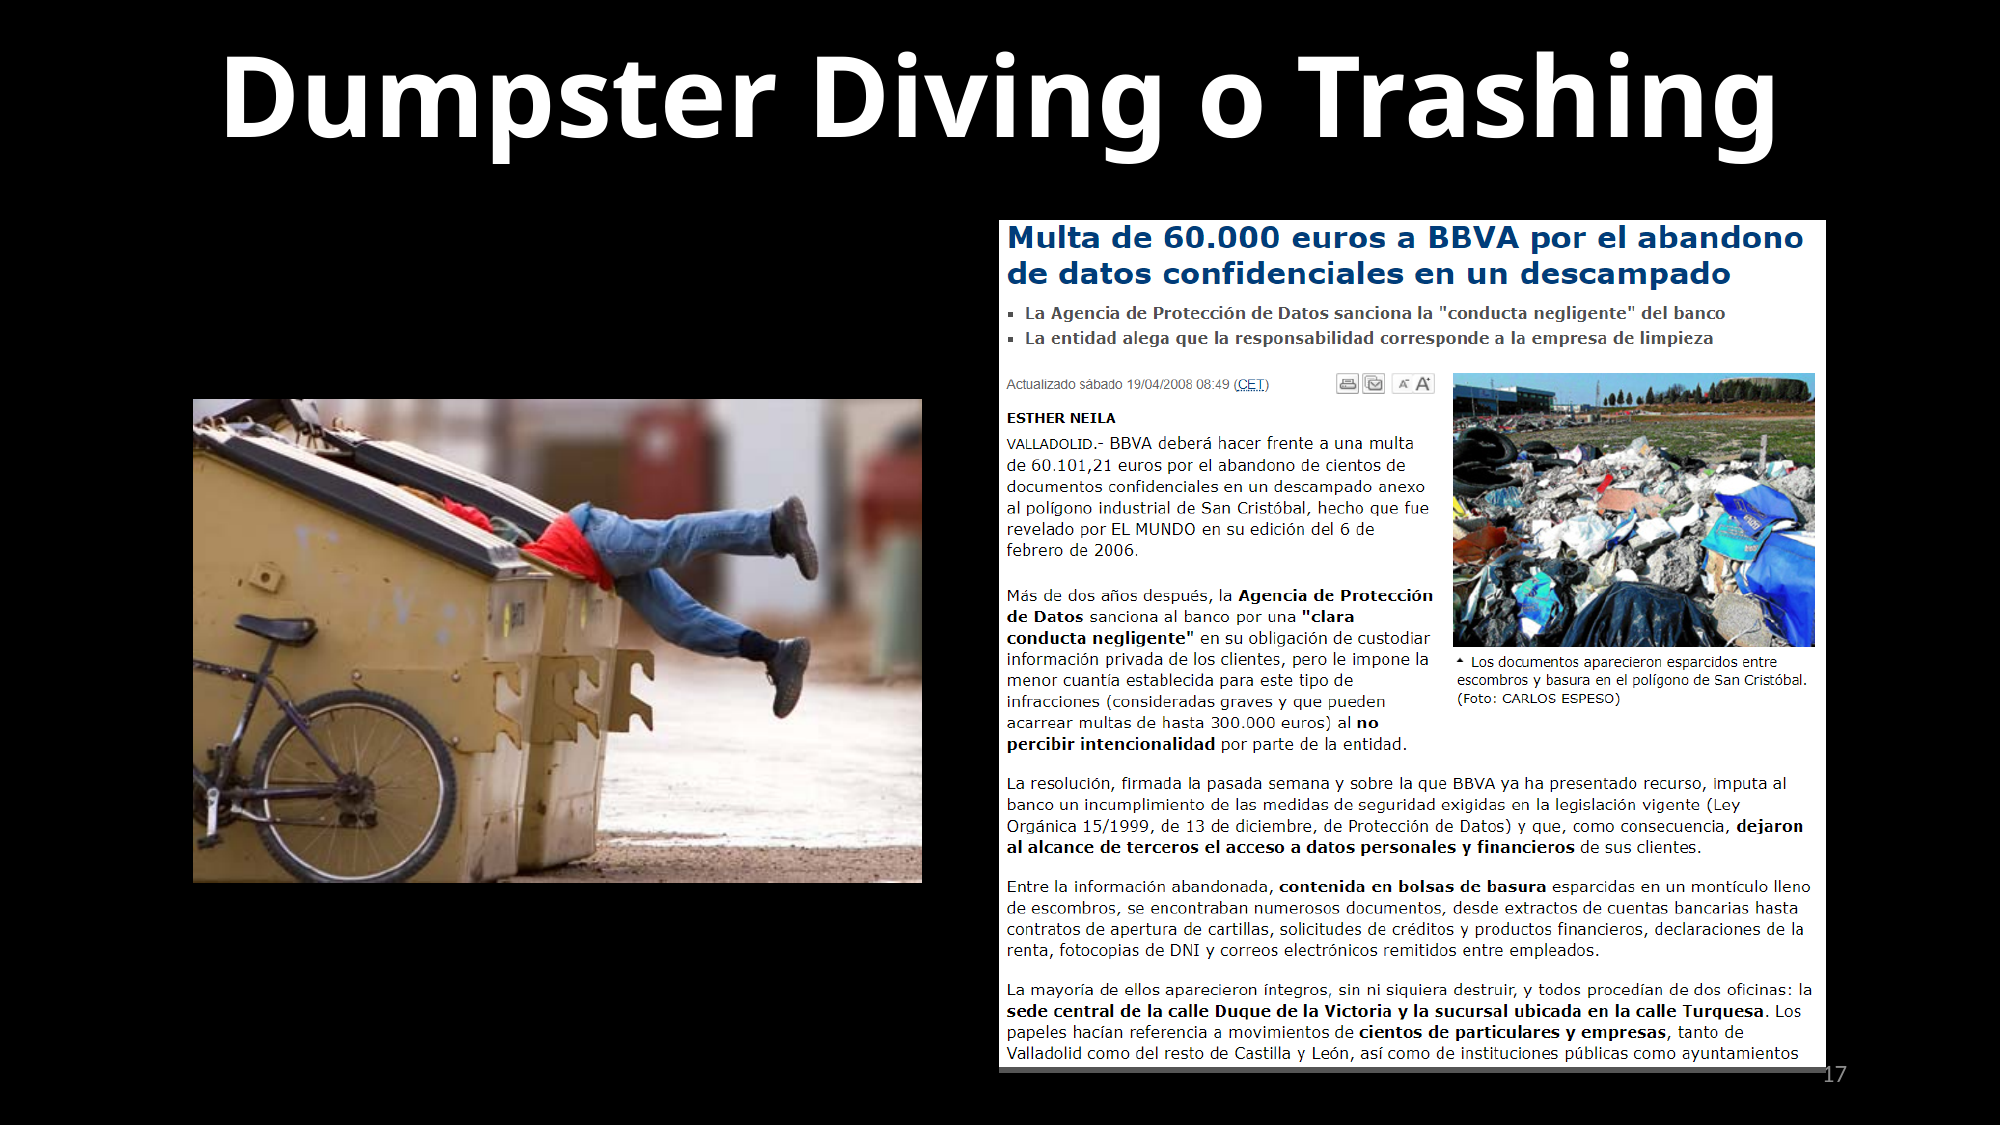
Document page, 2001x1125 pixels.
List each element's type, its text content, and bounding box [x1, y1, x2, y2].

picture [999, 220, 1826, 1073]
text_box Dumpster Diving o Trashing [0, 17, 2000, 167]
picture [193, 399, 922, 883]
slide_number 17 [1412, 1042, 1863, 1103]
list [137, 168, 1863, 883]
